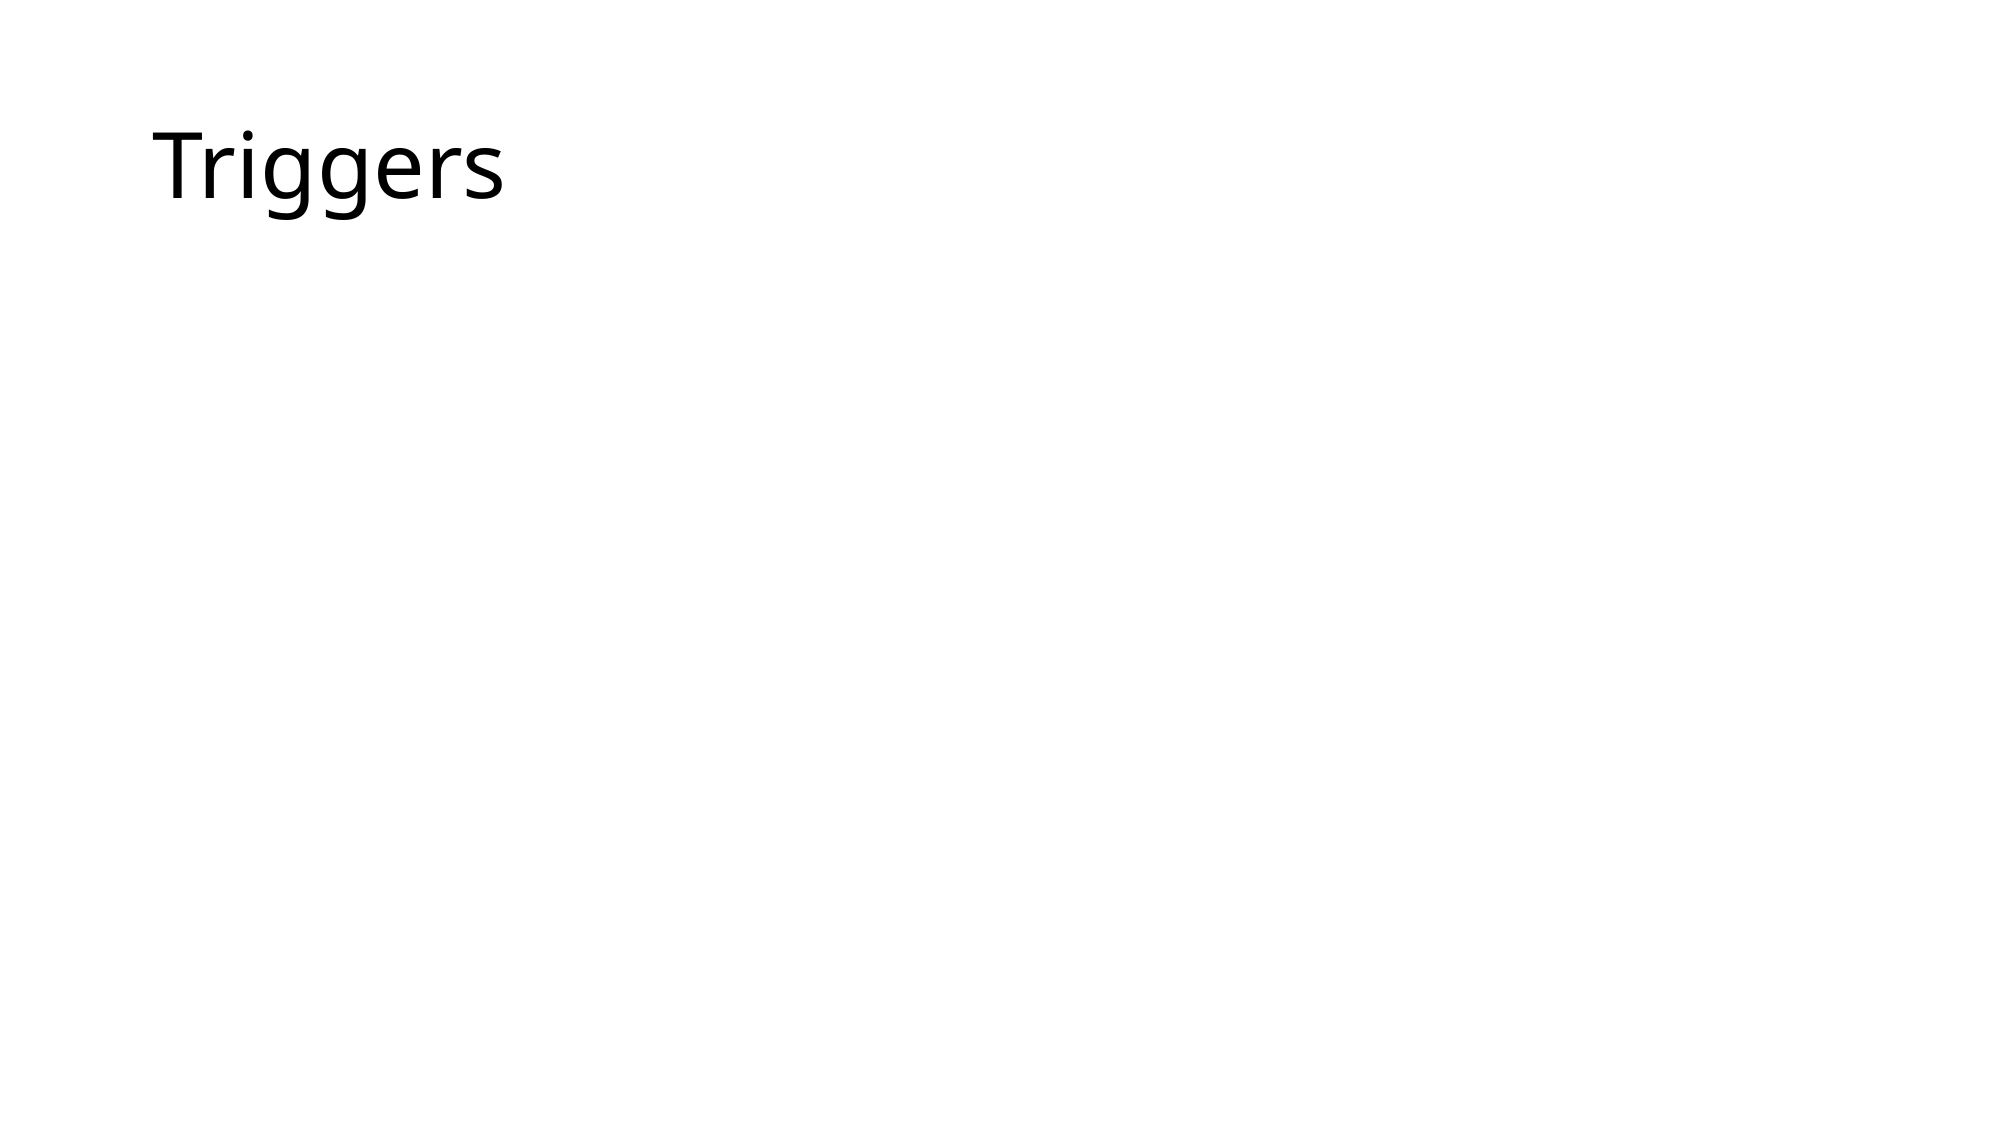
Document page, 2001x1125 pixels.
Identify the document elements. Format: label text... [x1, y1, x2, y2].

title Triggers [137, 59, 1863, 278]
